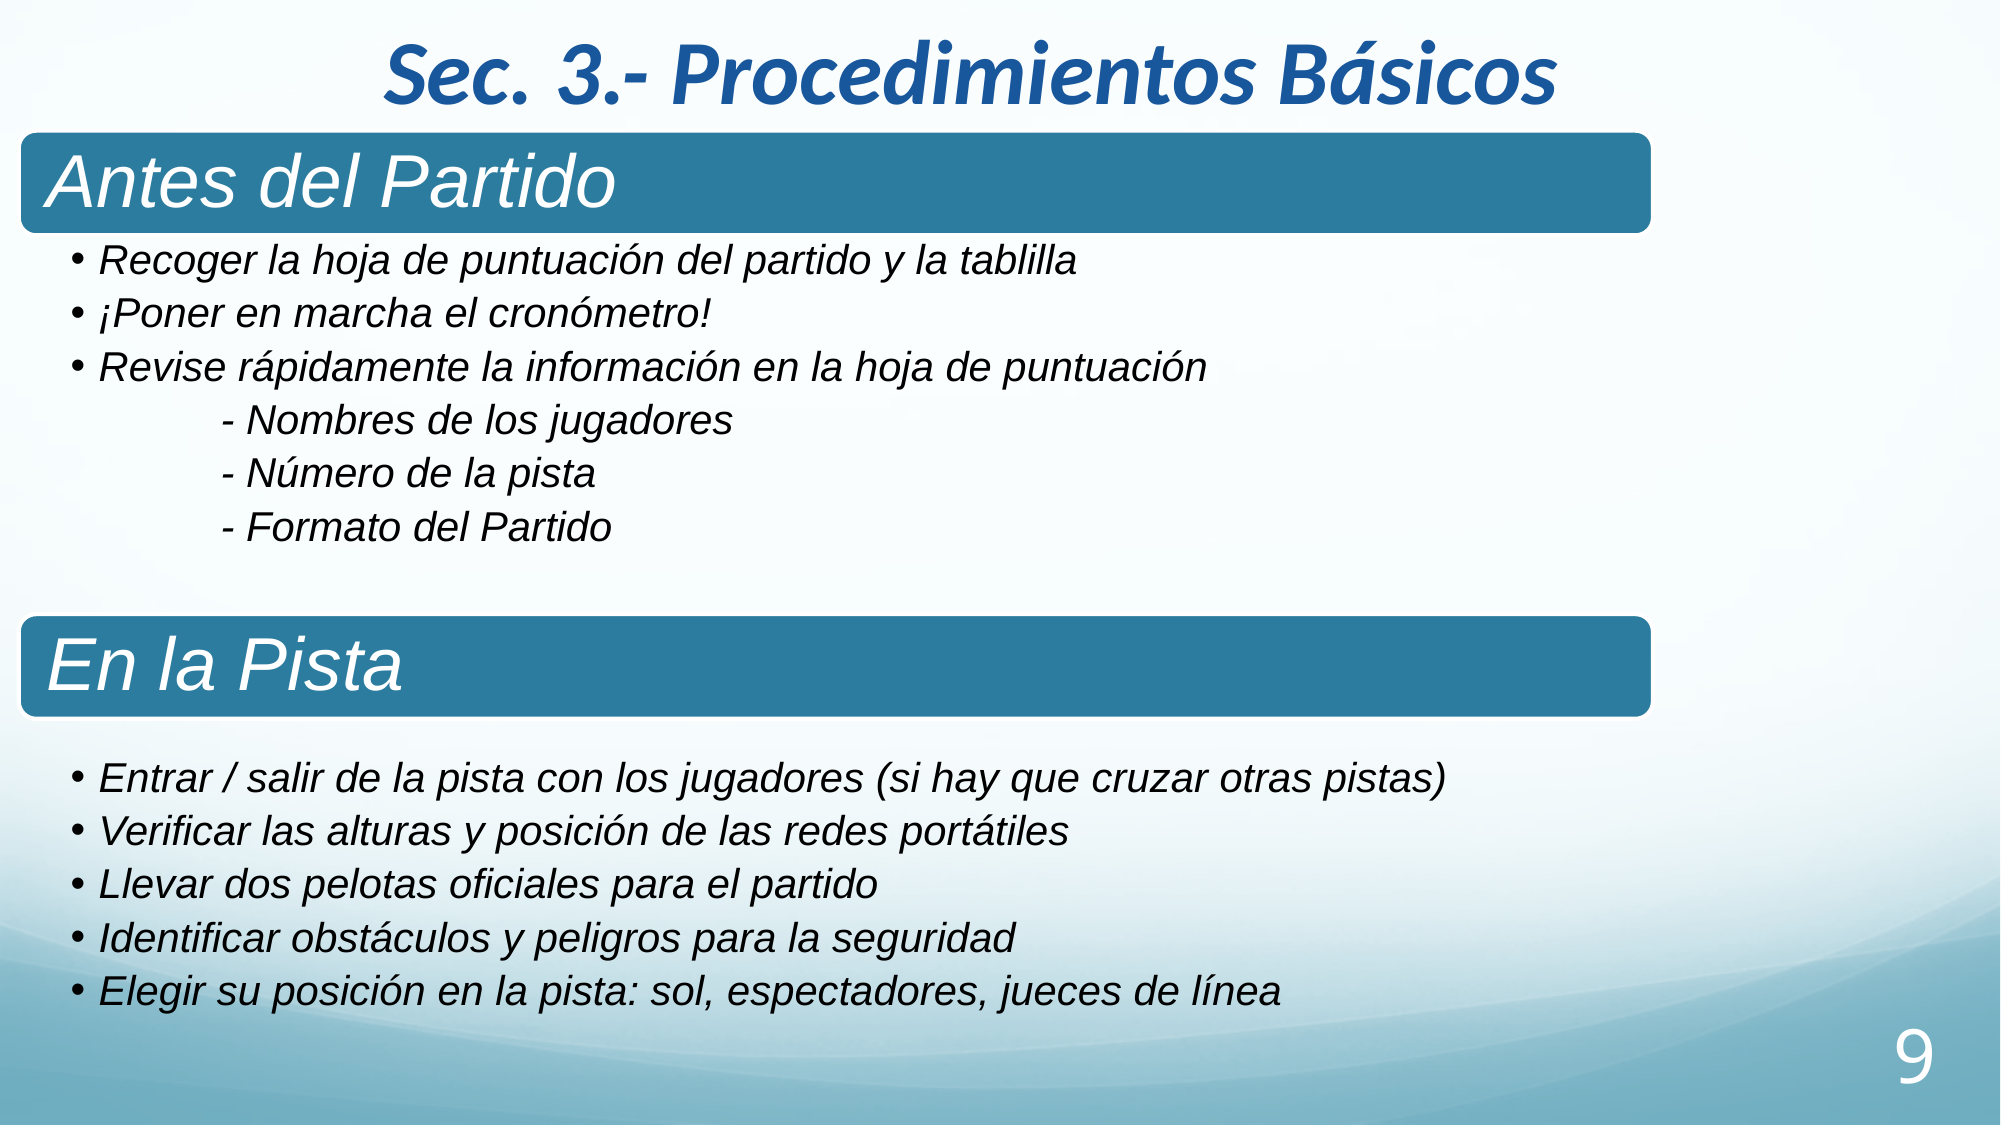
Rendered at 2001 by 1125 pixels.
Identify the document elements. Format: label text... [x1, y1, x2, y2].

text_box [18, 130, 1654, 1088]
title Sec. 3.- Procedimientos Básicos [290, 26, 1653, 130]
slide_number 9 [1843, 725, 1945, 1125]
picture [0, 0, 2001, 1125]
